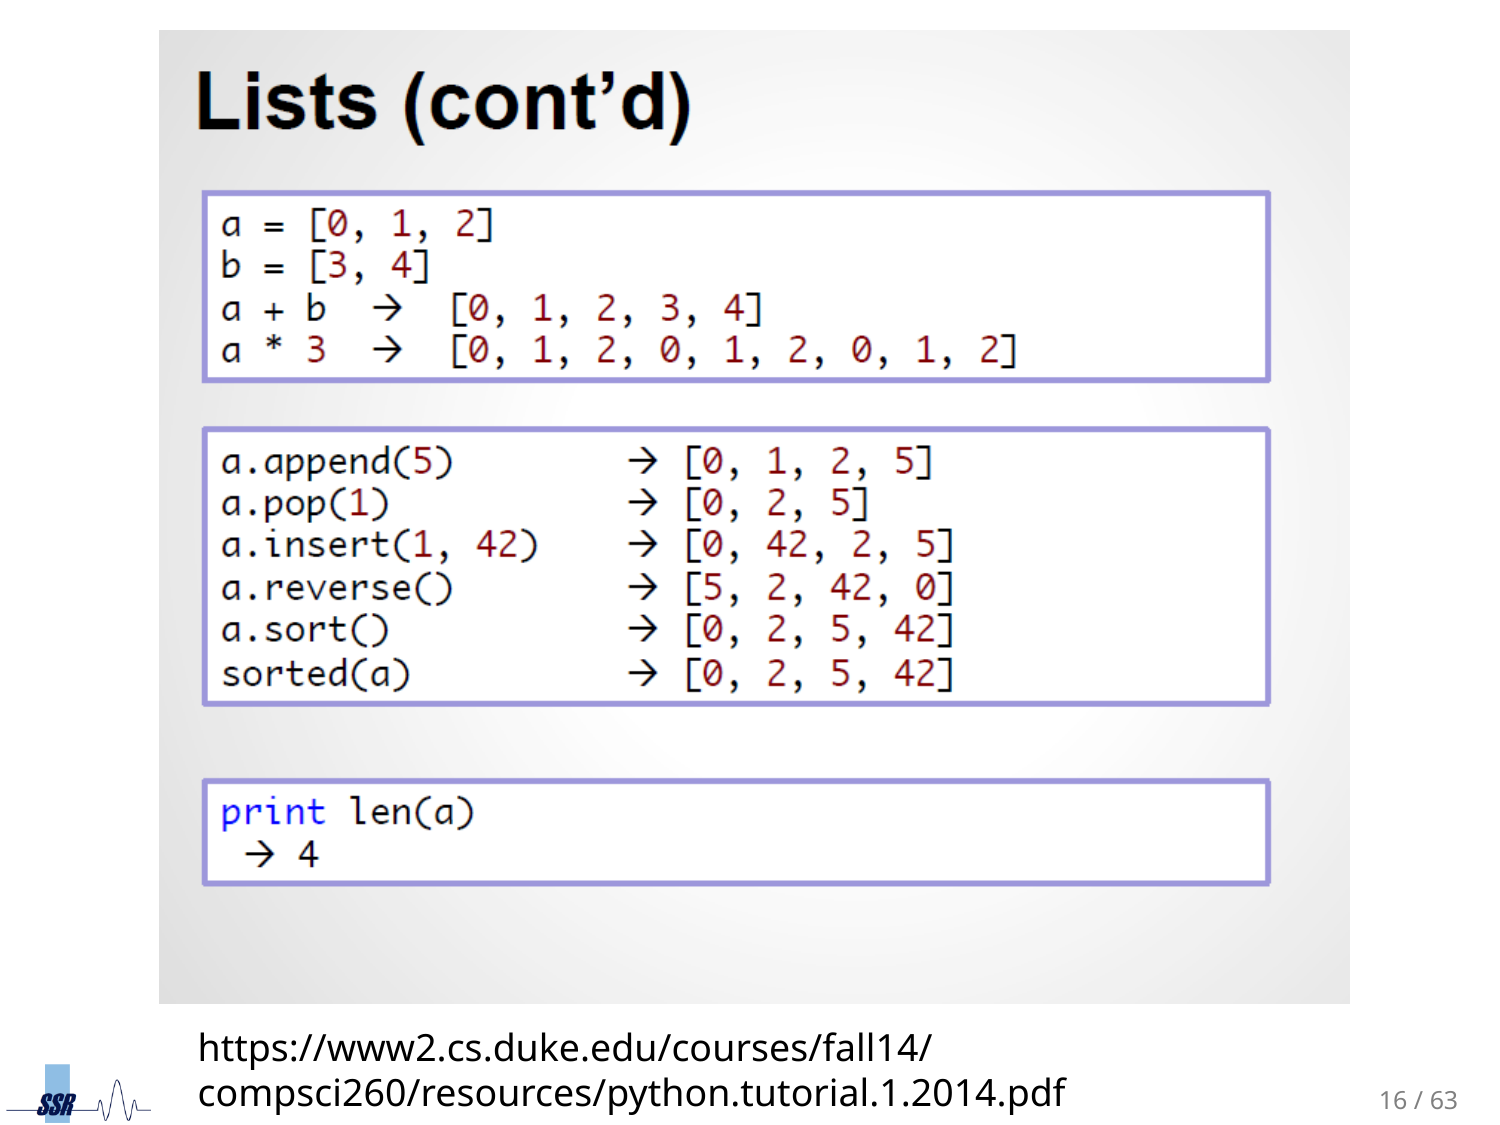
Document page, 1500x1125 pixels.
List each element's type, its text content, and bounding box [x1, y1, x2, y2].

picture [1, 1062, 151, 1125]
picture [159, 30, 1350, 1005]
text_box https://www2.cs.duke.edu/courses/fall14/compsci260/resources/python.tutorial.1.2014.pdf [182, 1016, 1164, 1122]
